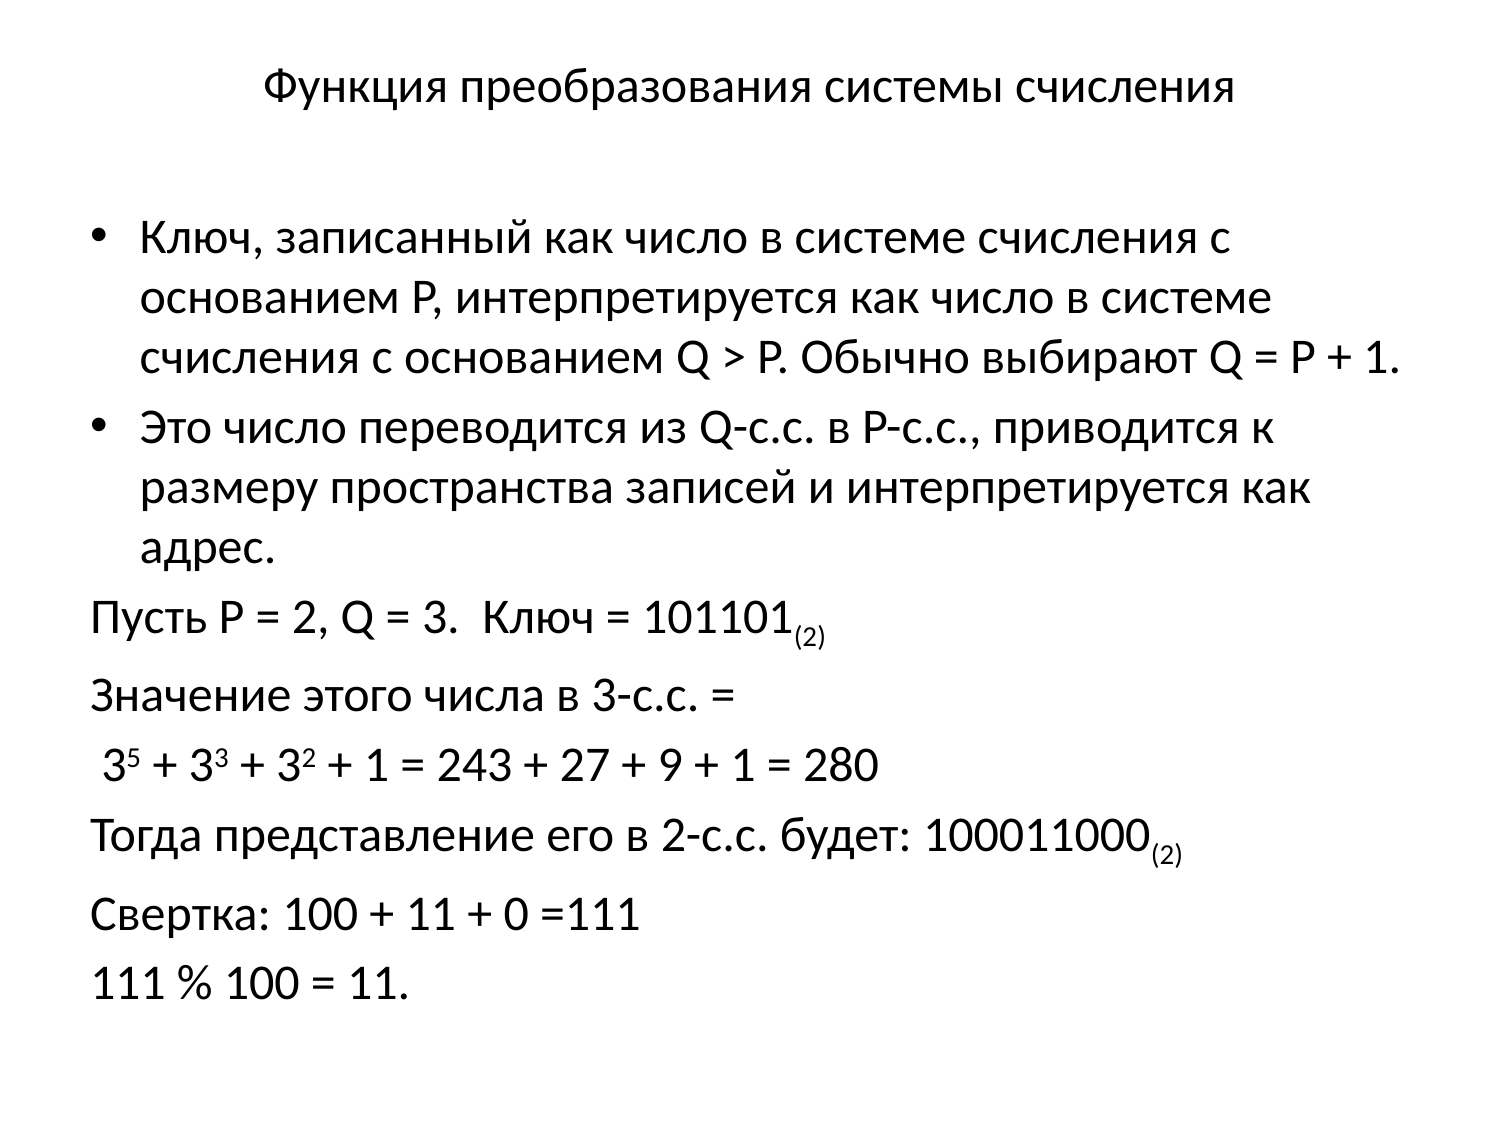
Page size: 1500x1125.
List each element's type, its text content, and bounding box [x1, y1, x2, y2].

title Функция преобразования системы счисления [75, 45, 1425, 121]
list Ключ, записанный как число в системе счисления с основанием P, интерпретируется как число в системе счисления с основанием Q > P. Обычно выбирают Q = P + 1. Это число переводится из Q-с.с. в P-с.с., приводится к размеру пространства записей и интерпретируется как адрес. Пусть P = 2, Q = 3. Ключ = 101101(2) Значение этого числа в 3-с.с. = 35 + 33 + 32 + 1 = 243 + 27 + 9 + 1 = 280 Тогда представление его в 2-с.с. будет: 100011000(2) Свертка: 100 + 11 + 0 =111 111 % 100 = 11. [75, 196, 1425, 1071]
